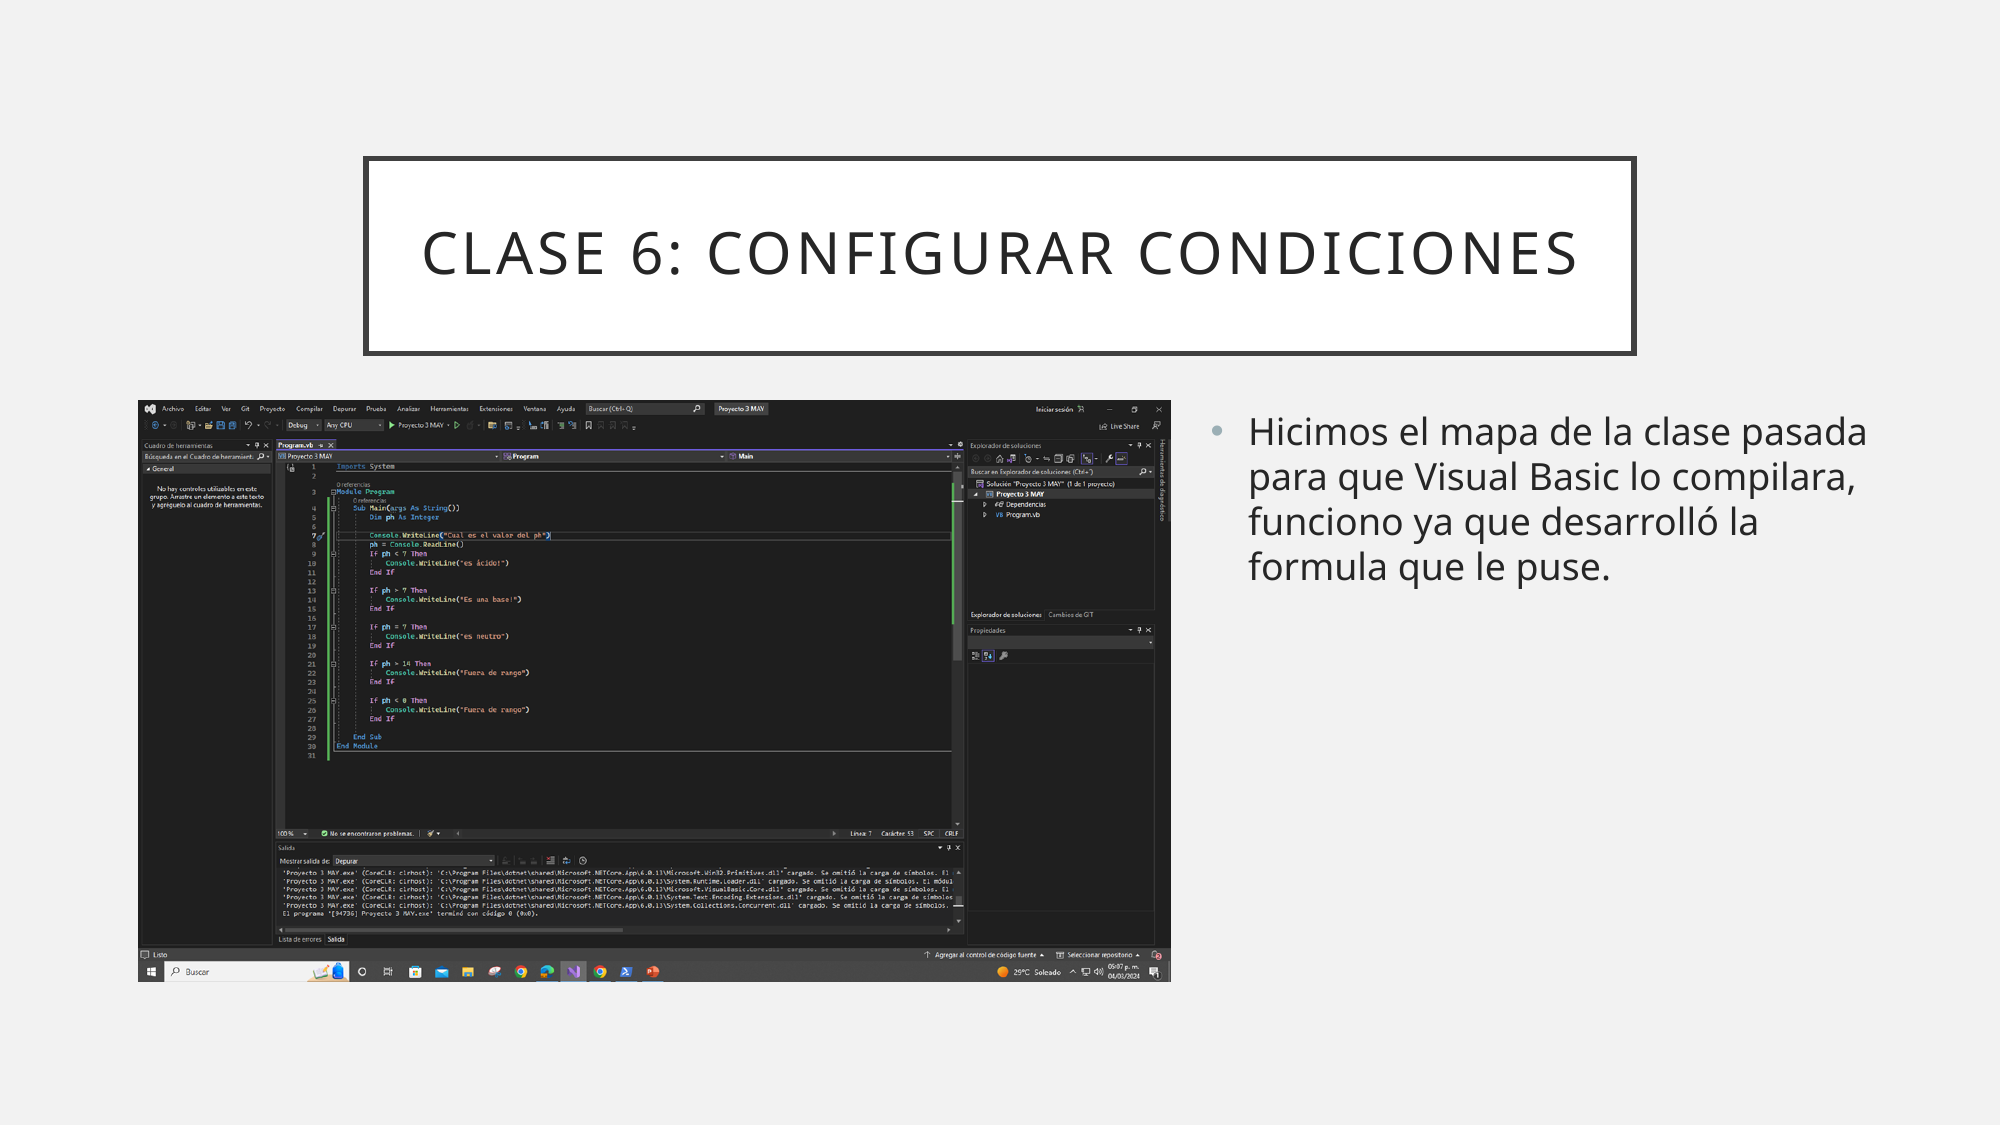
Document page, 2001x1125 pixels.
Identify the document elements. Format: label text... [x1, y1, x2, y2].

list Hicimos el mapa de la clase pasada para que Visual Basic lo compilara, funciono ya que desarrolló la formula que le puse. [1195, 400, 1897, 910]
picture [138, 400, 1171, 982]
title Clase 6: Configurar condiciones [363, 156, 1637, 356]
